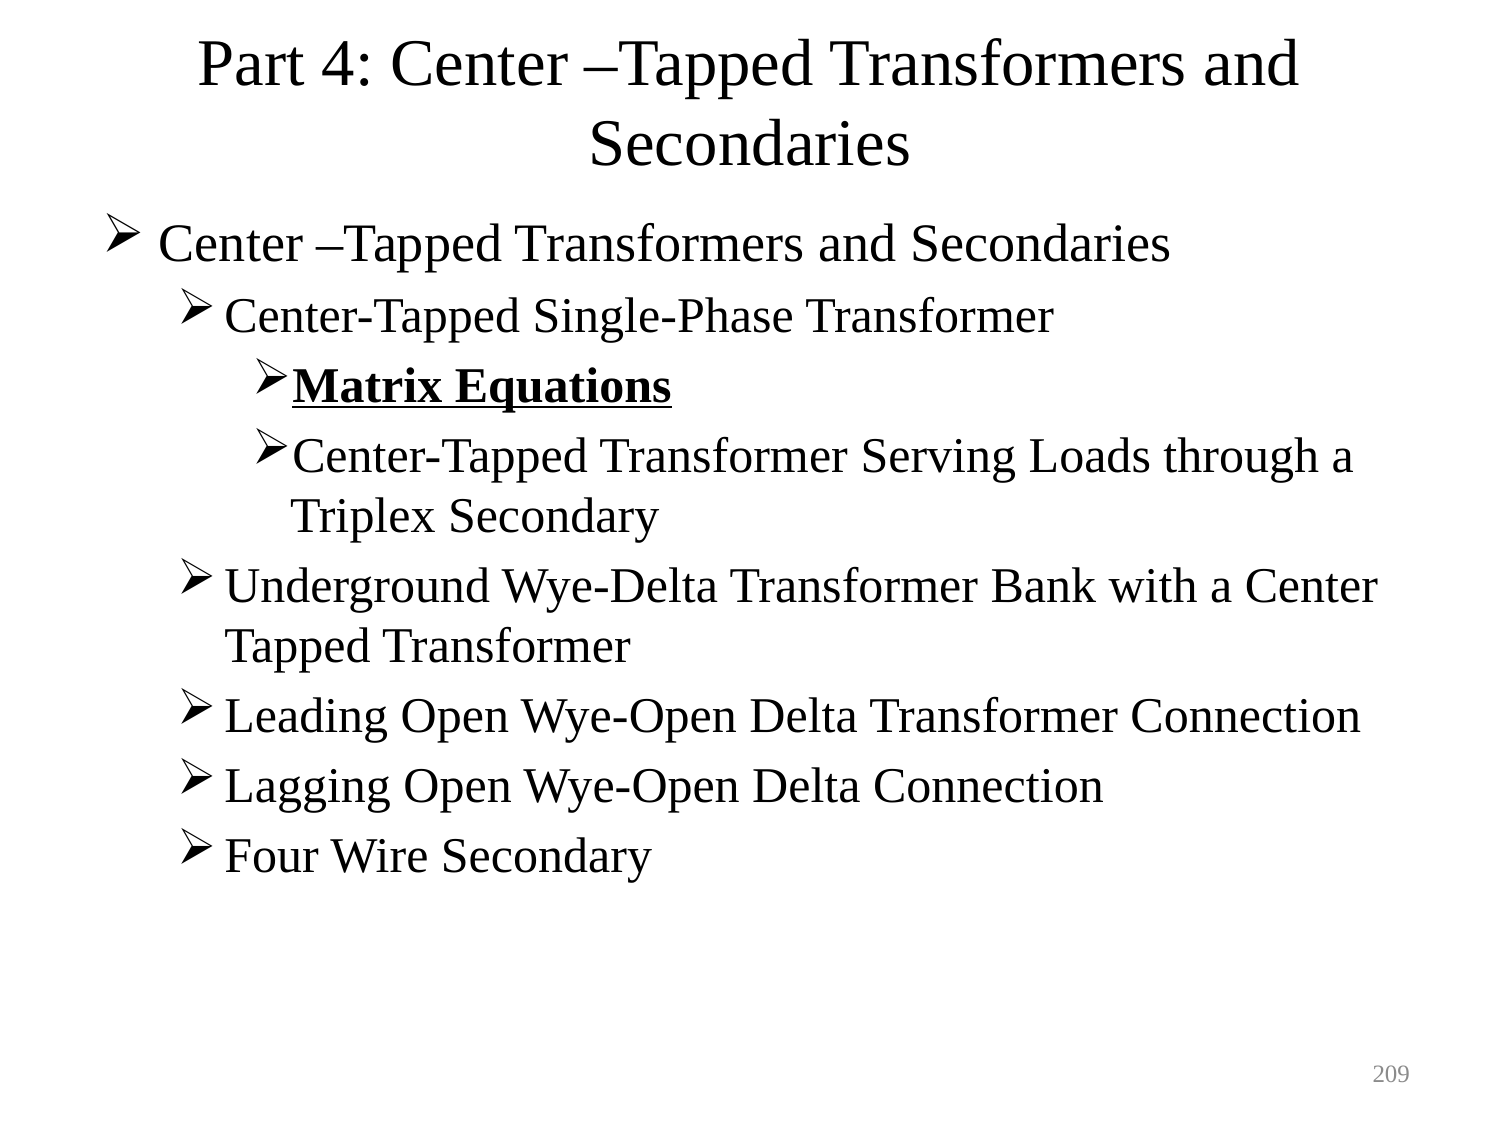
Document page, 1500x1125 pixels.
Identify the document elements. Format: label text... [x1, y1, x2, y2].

slide_number 209 [1074, 1042, 1425, 1103]
title Part 4: Center –Tapped Transformers and Secondaries [75, 45, 1425, 233]
list Center –Tapped Transformers and Secondaries Center-Tapped Single-Phase Transformer Matrix Equations Center-Tapped Transformer Serving Loads through a Triplex Secondary Underground Wye-Delta Transformer Bank with a Center Tapped Transformer Leading Open Wye-Open Delta Transformer Connection Lagging Open Wye-Open Delta Connection Four Wire Secondary [87, 200, 1438, 1050]
